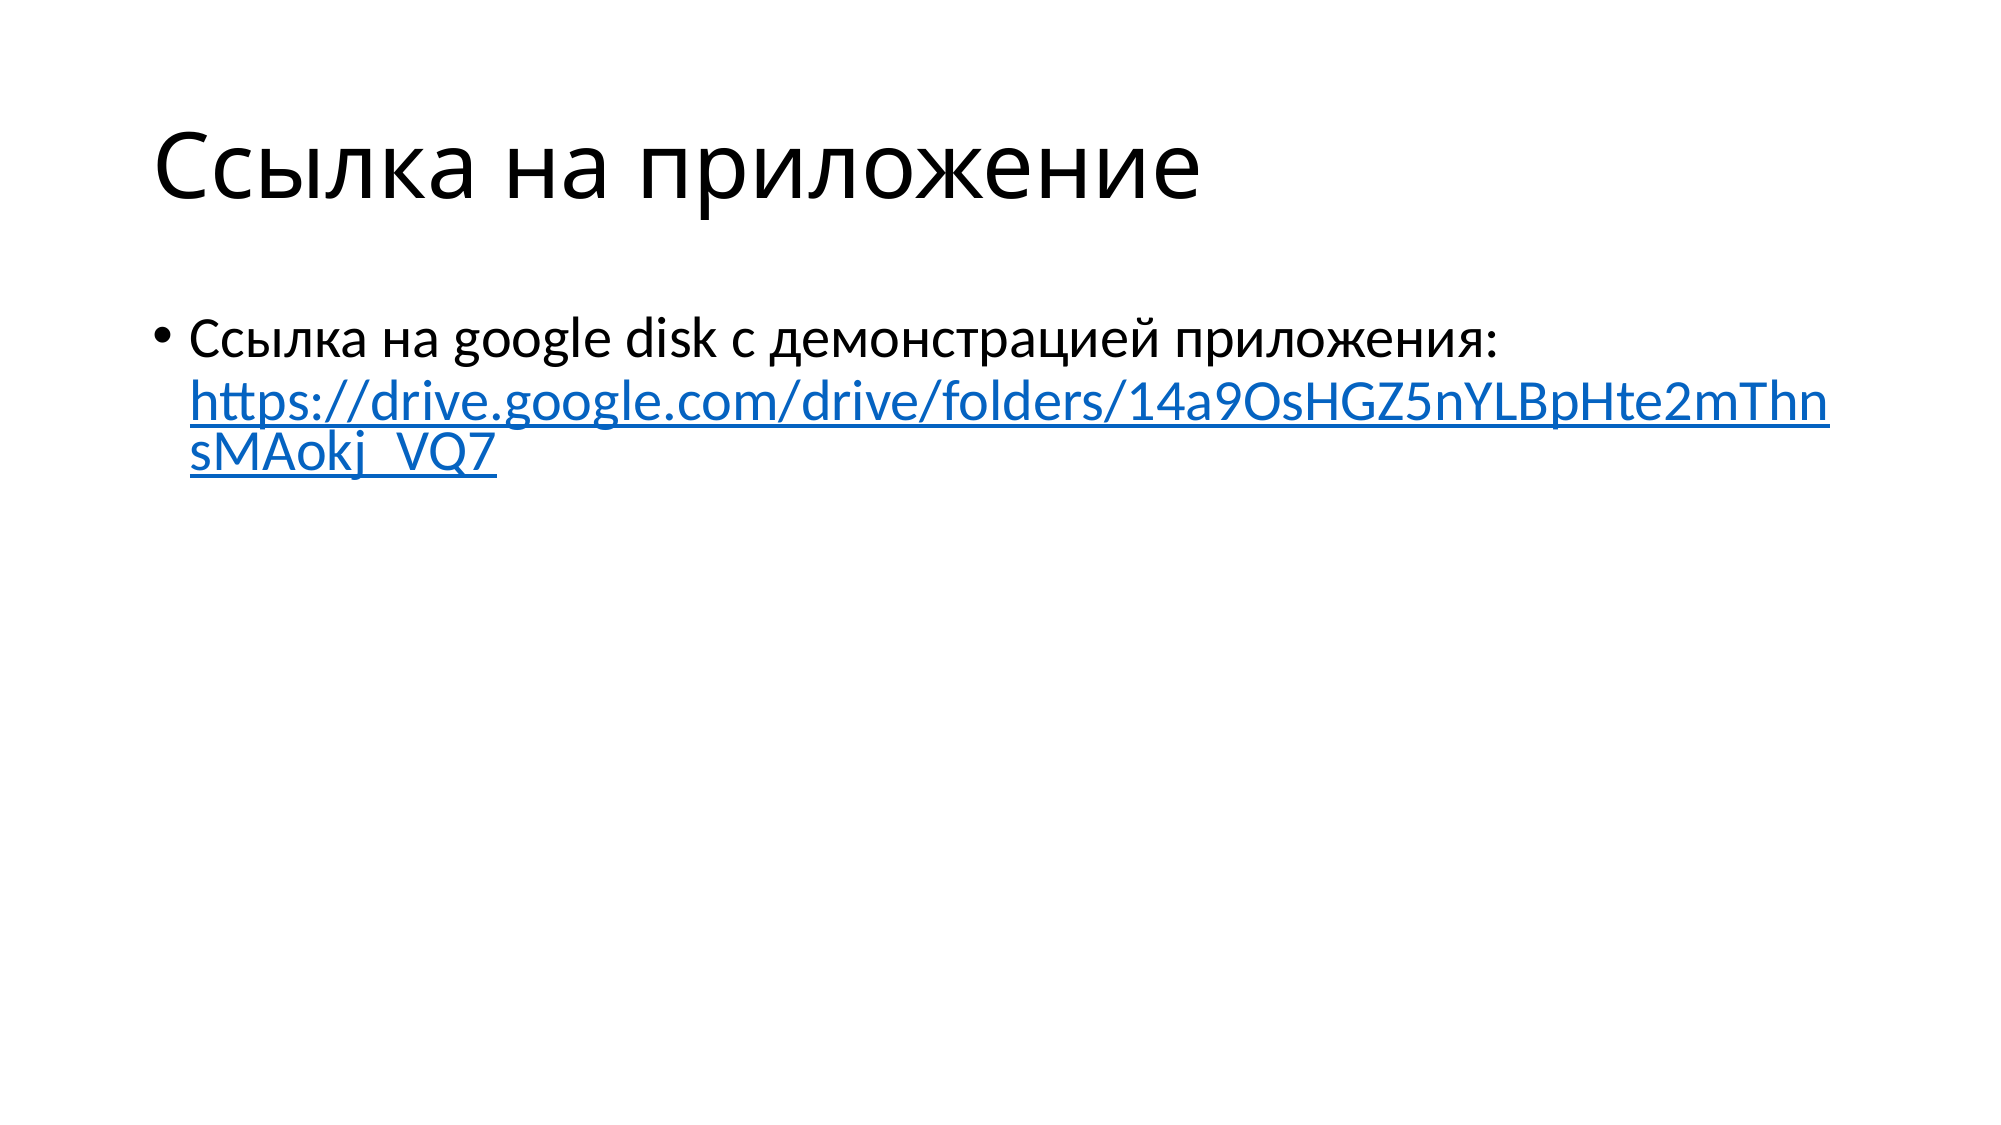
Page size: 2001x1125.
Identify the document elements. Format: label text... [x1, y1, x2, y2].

title Ссылка на приложение [137, 59, 1863, 278]
list Ссылка на google disk с демонстрацией приложения: https://drive.google.com/drive/folders/14a9OsHGZ5nYLBpHte2mThnsMAokj_VQ7 [137, 299, 1863, 1014]
